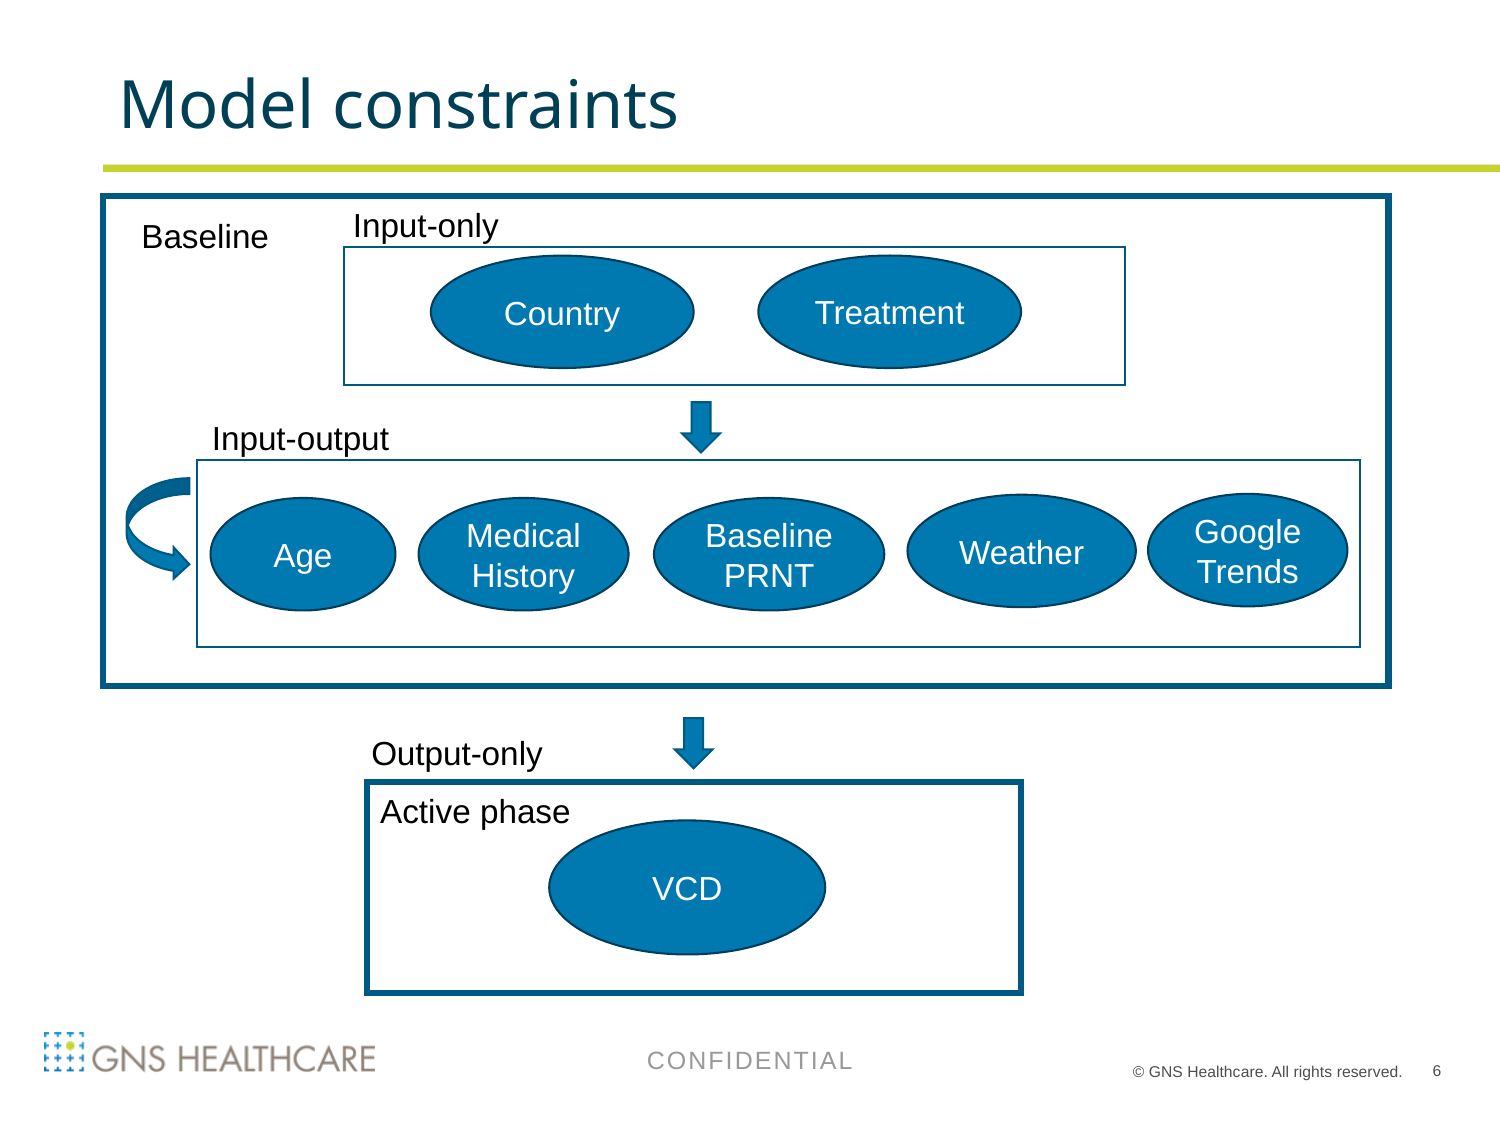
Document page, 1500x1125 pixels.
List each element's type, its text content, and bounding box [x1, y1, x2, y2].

title Model constraints [103, 43, 1397, 172]
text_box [103, 195, 1389, 994]
picture [44, 1032, 375, 1073]
slide_number 6 [1417, 1053, 1472, 1114]
